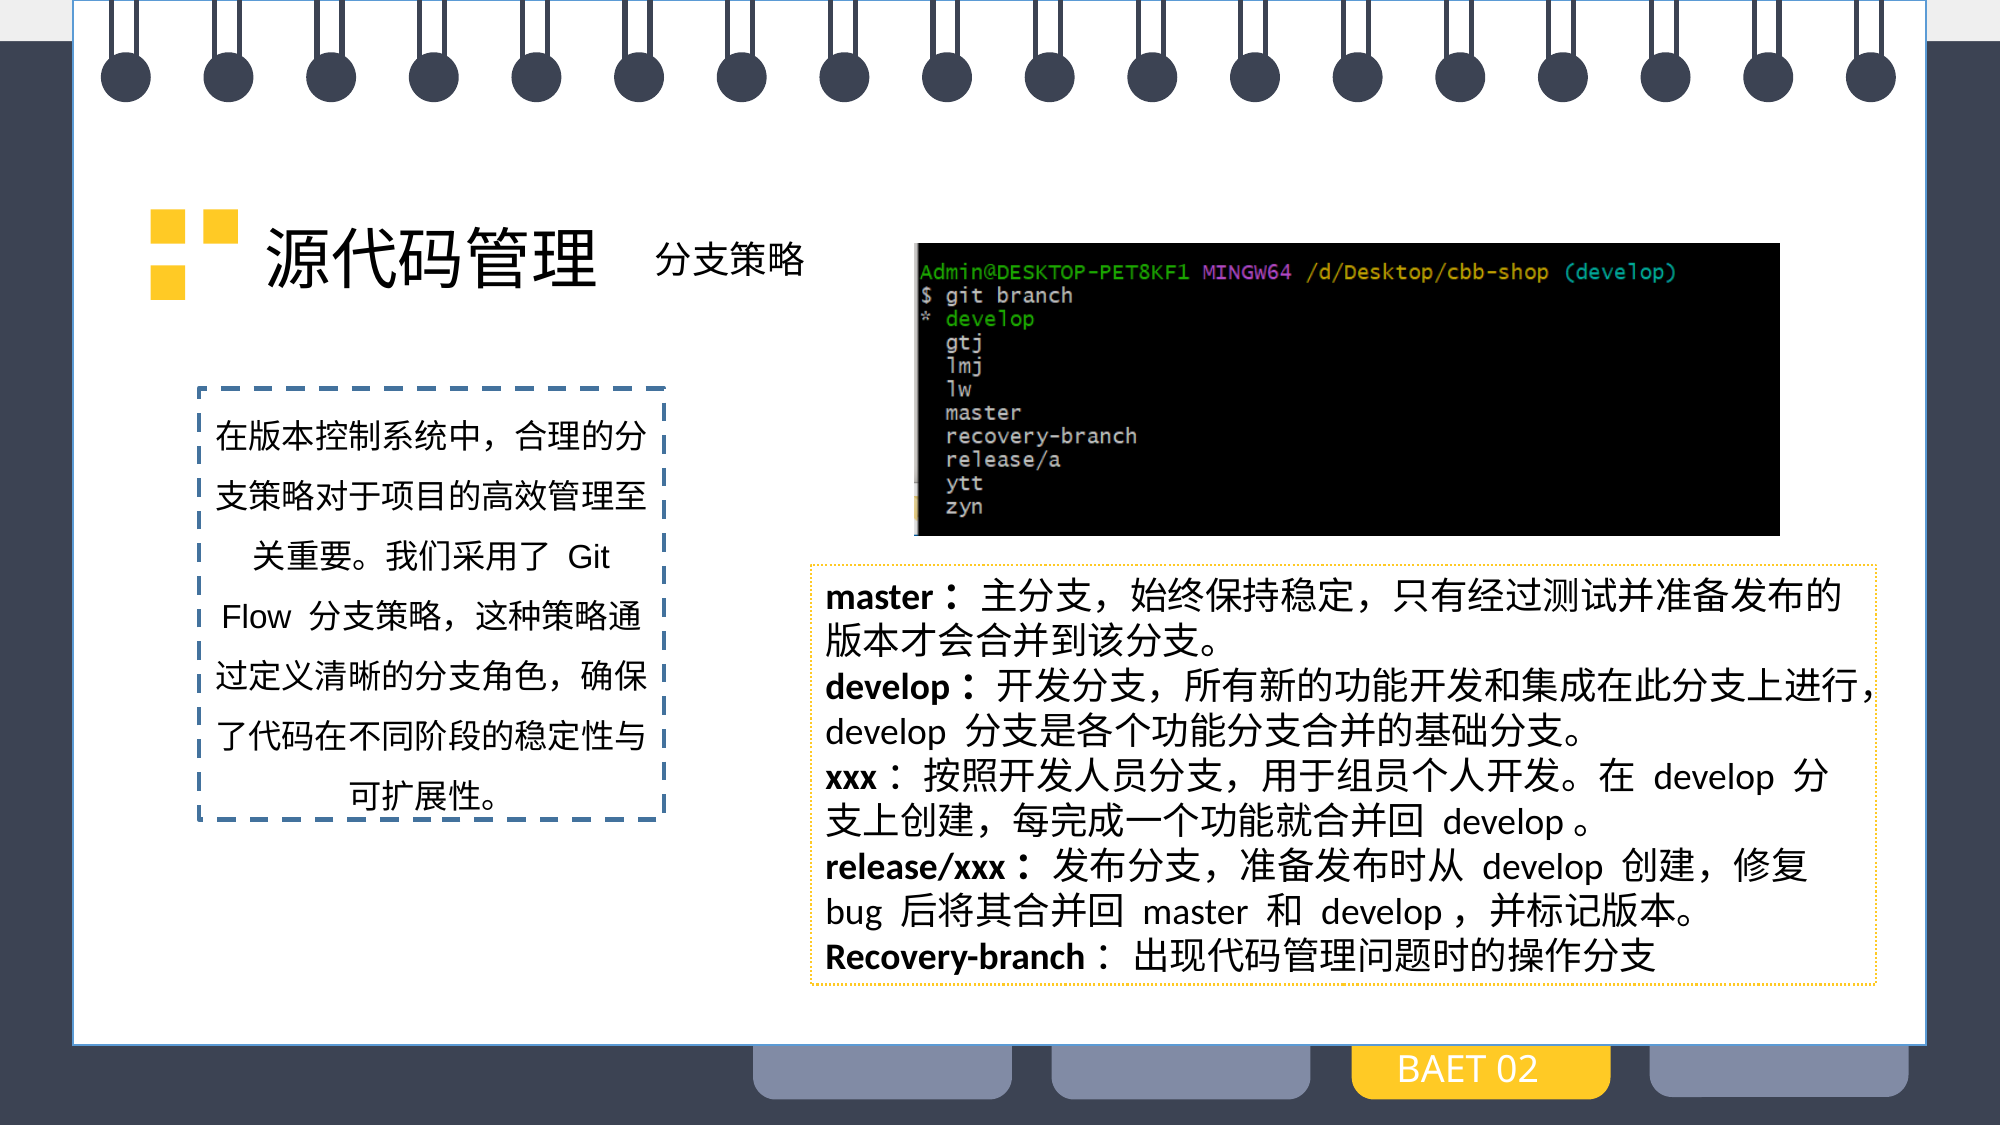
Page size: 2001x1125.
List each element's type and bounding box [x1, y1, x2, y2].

picture [914, 243, 1780, 536]
text_box [72, 0, 1926, 1046]
text_box [1648, 1046, 1910, 1099]
text_box [0, 0, 72, 42]
text_box [150, 209, 238, 300]
text_box [1351, 1046, 1611, 1100]
text_box [0, 42, 2000, 1125]
text_box [1927, 0, 2000, 42]
text_box [1050, 1046, 1312, 1101]
text_box [752, 1046, 1014, 1101]
